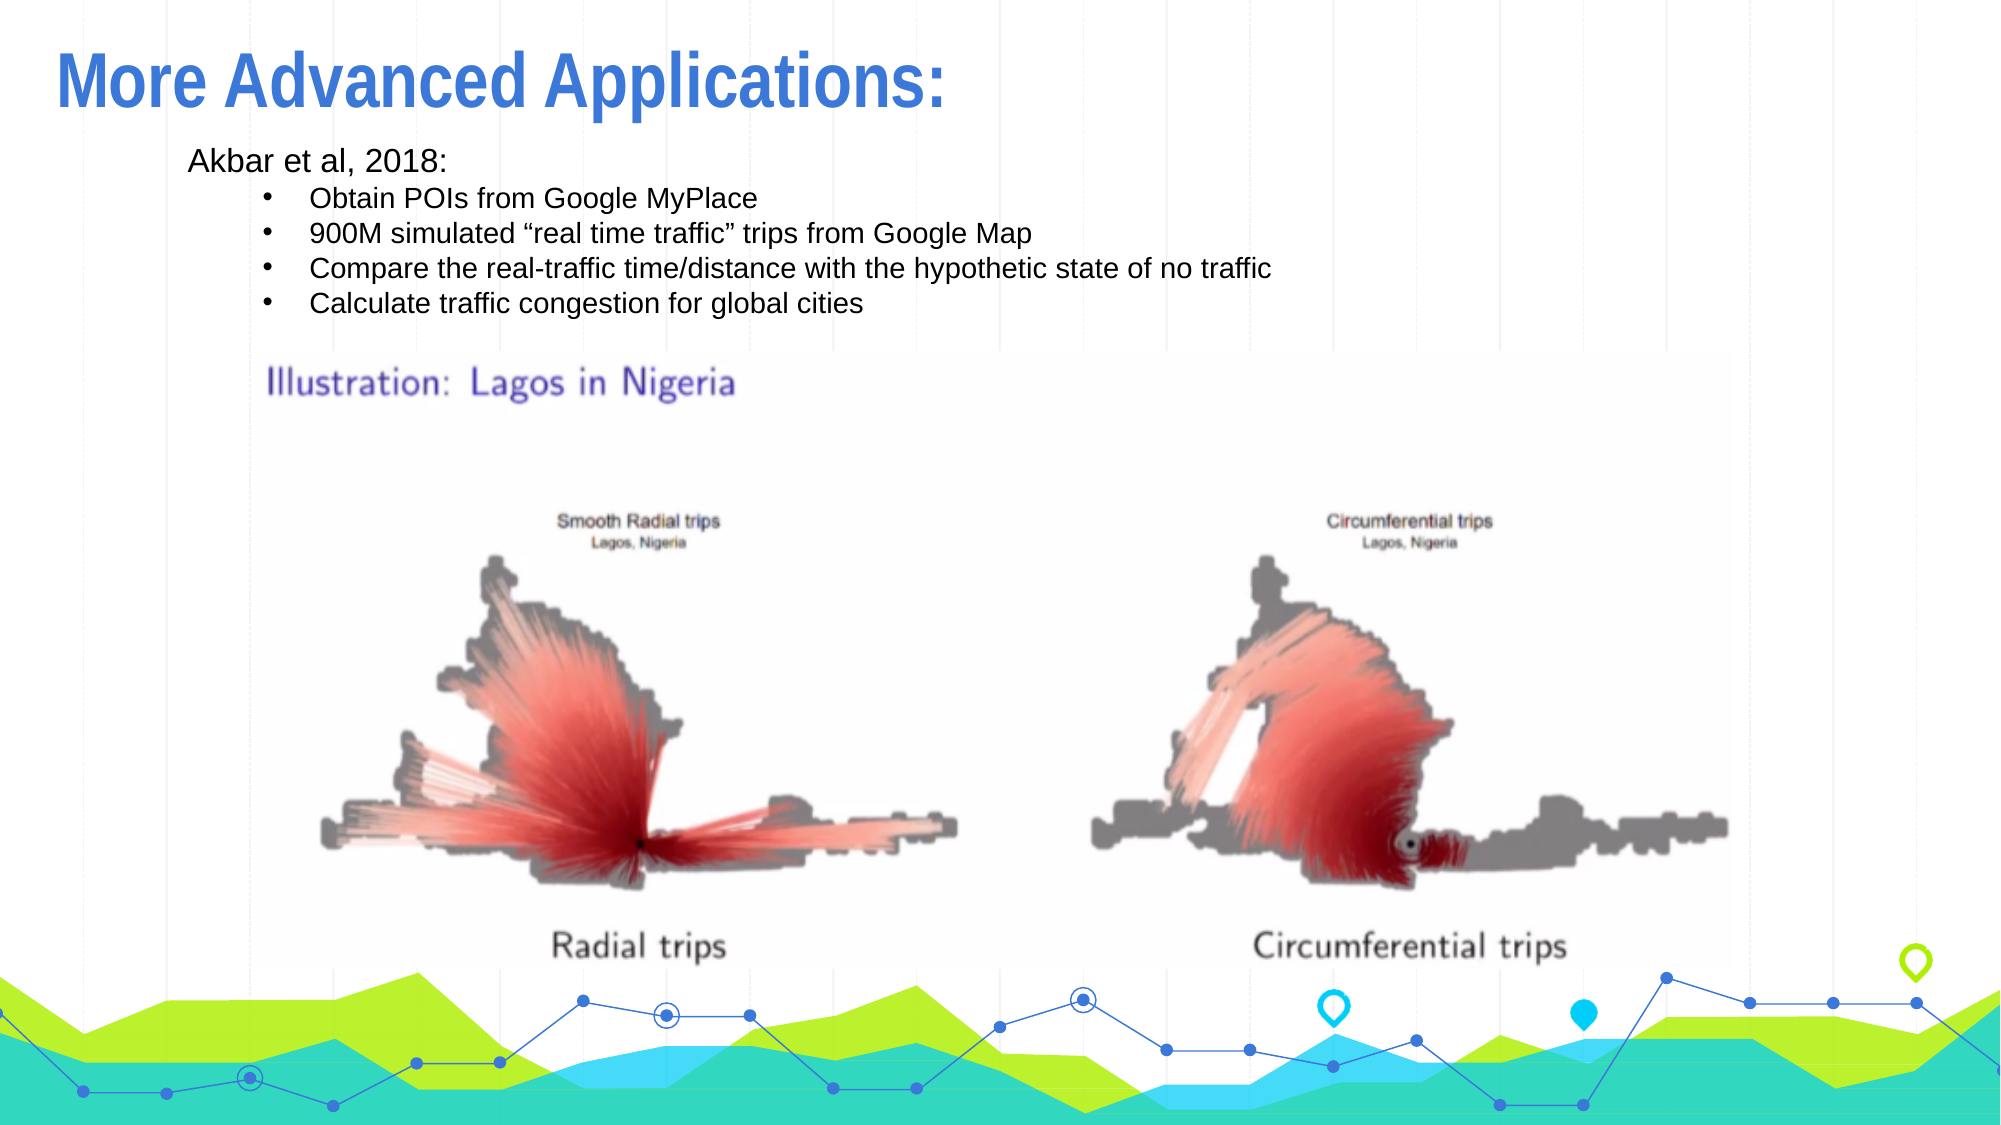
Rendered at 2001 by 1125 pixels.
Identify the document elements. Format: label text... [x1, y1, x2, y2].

title More Advanced Applications: [56, 29, 1467, 187]
picture [1317, 989, 1351, 1028]
picture [1570, 999, 1598, 1032]
picture [258, 351, 1742, 970]
picture [1899, 943, 1933, 983]
text_box Akbar et al, 2018: Obtain POIs from Google MyPlace 900M simulated “real time traffic” trips from Google Map Compare the real-traffic time/distance with the hypothetic state of no traffic Calculate traffic congestion for global cities [172, 131, 1828, 327]
